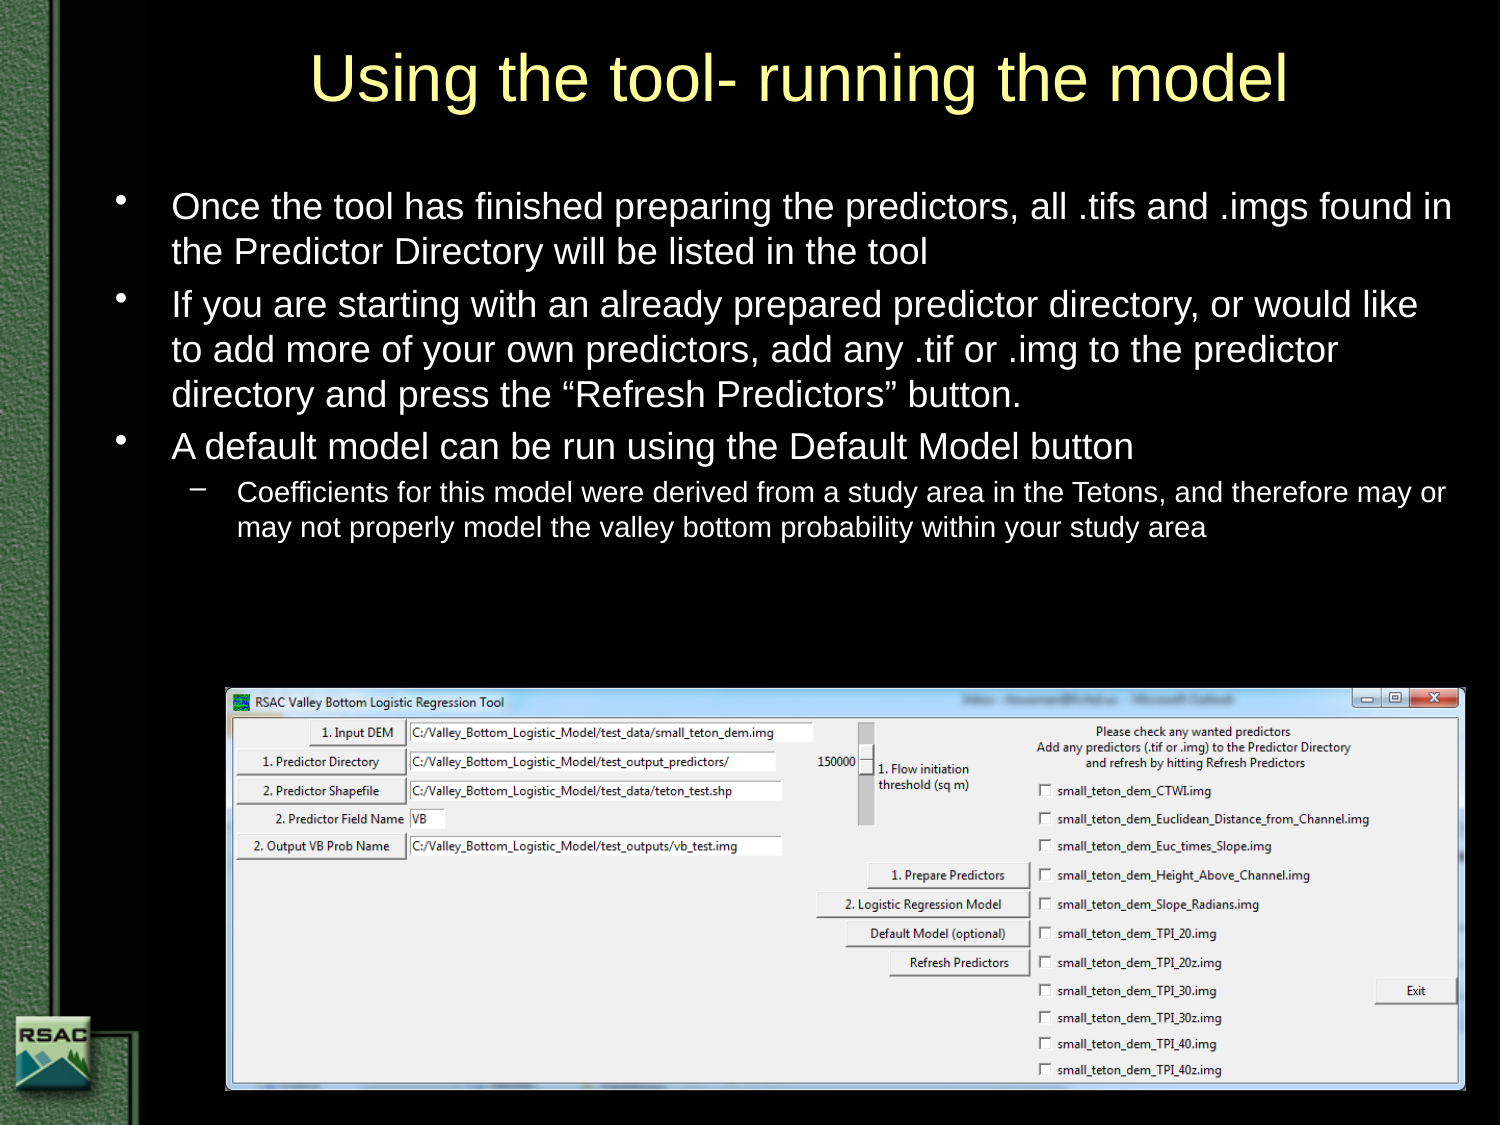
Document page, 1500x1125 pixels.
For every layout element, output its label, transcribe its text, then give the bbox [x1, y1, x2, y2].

list Once the tool has finished preparing the predictors, all .tifs and .imgs found in the Predictor Directory will be listed in the tool If you are starting with an already prepared predictor directory, or would like to add more of your own predictors, add any .tif or .img to the predictor directory and press the “Refresh Predictors” button. A default model can be run using the Default Model button Coefficients for this model were derived from a study area in the Tetons, and therefore may or may not properly model the valley bottom probability within your study area [99, 174, 1476, 751]
title Using the tool- running the model [149, 24, 1451, 126]
picture [0, 0, 1500, 1125]
